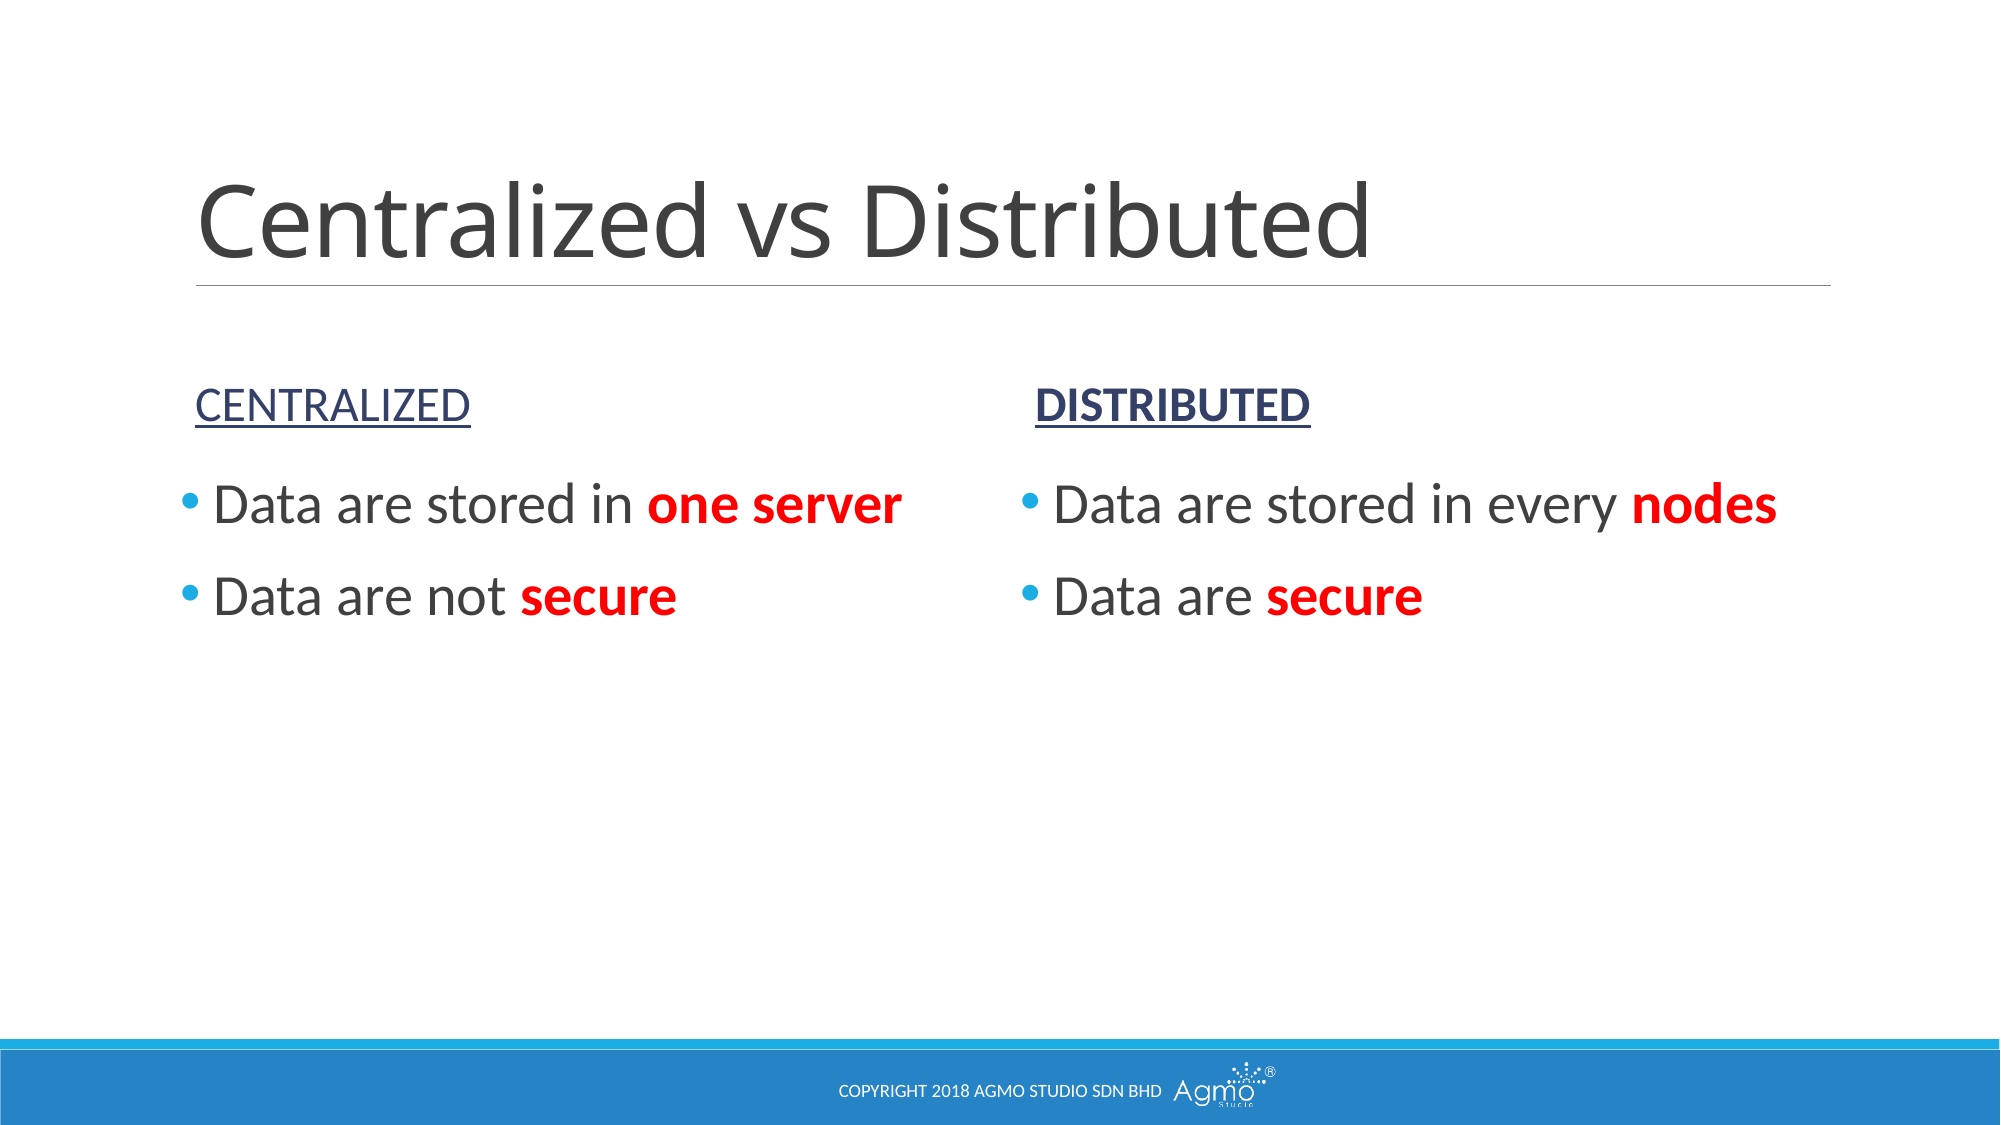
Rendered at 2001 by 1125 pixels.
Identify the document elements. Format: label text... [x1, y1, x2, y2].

title Centralized vs Distributed [180, 47, 1830, 285]
list Data are stored in every nodes Data are secure [1020, 465, 1830, 1005]
footer Copyright 2018 Agmo Studio Sdn Bhd [604, 1059, 1396, 1120]
list Centralized [180, 344, 990, 465]
list Distributed [1020, 344, 1830, 465]
list Data are stored in one server Data are not secure [180, 465, 990, 1005]
